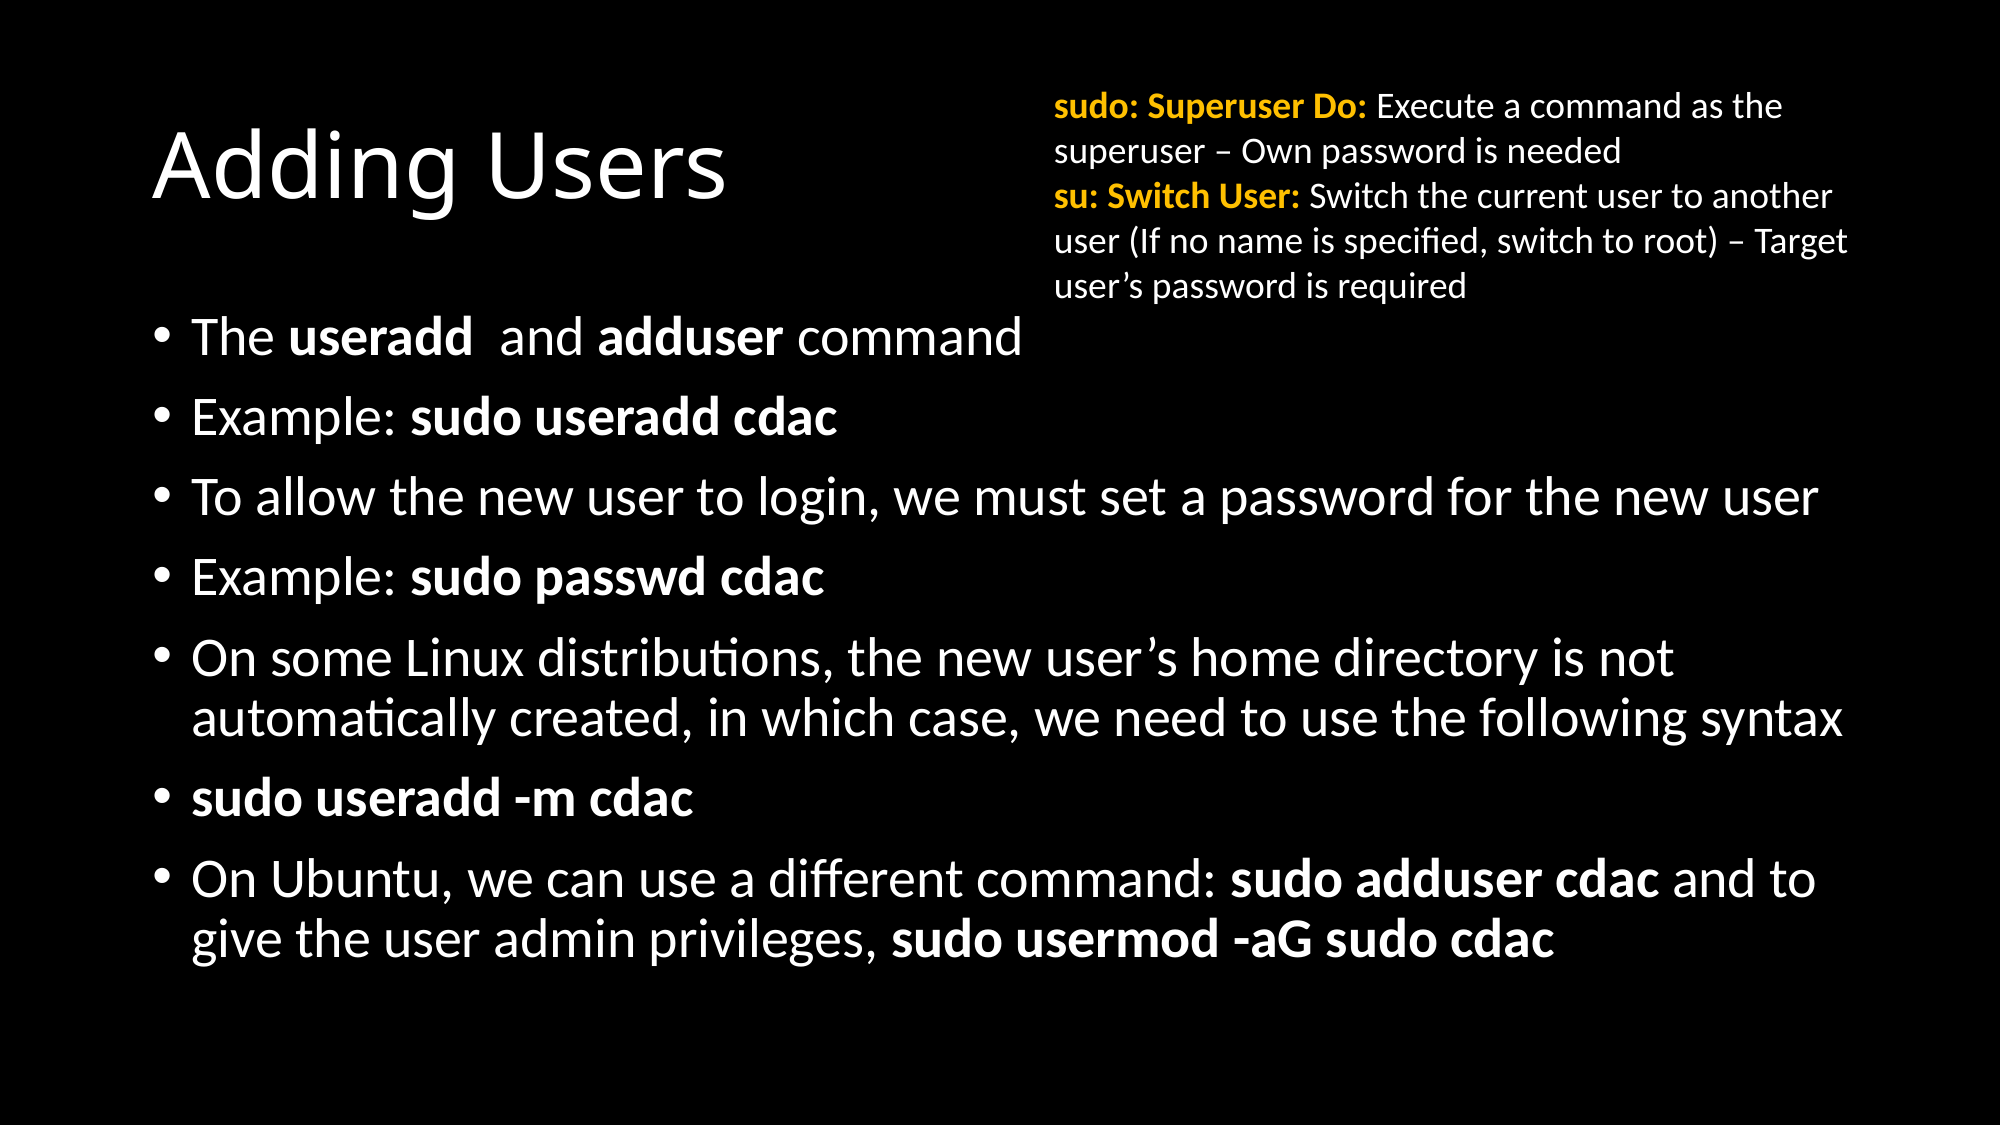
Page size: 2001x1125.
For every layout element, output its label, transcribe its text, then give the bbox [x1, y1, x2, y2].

list The useradd and adduser command Example: sudo useradd cdac To allow the new user to login, we must set a password for the new user Example: sudo passwd cdac On some Linux distributions, the new user’s home directory is not automatically created, in which case, we need to use the following syntax sudo useradd -m cdac On Ubuntu, we can use a different command: sudo adduser cdac and to give the user admin privileges, sudo usermod -aG sudo cdac [137, 299, 1863, 1014]
title Adding Users [137, 59, 1863, 278]
text_box sudo: Superuser Do: Execute a command as the superuser – Own password is needed su: Switch User: Switch the current user to another user (If no name is specified, switch to root) – Target user’s password is required [1038, 74, 1892, 314]
